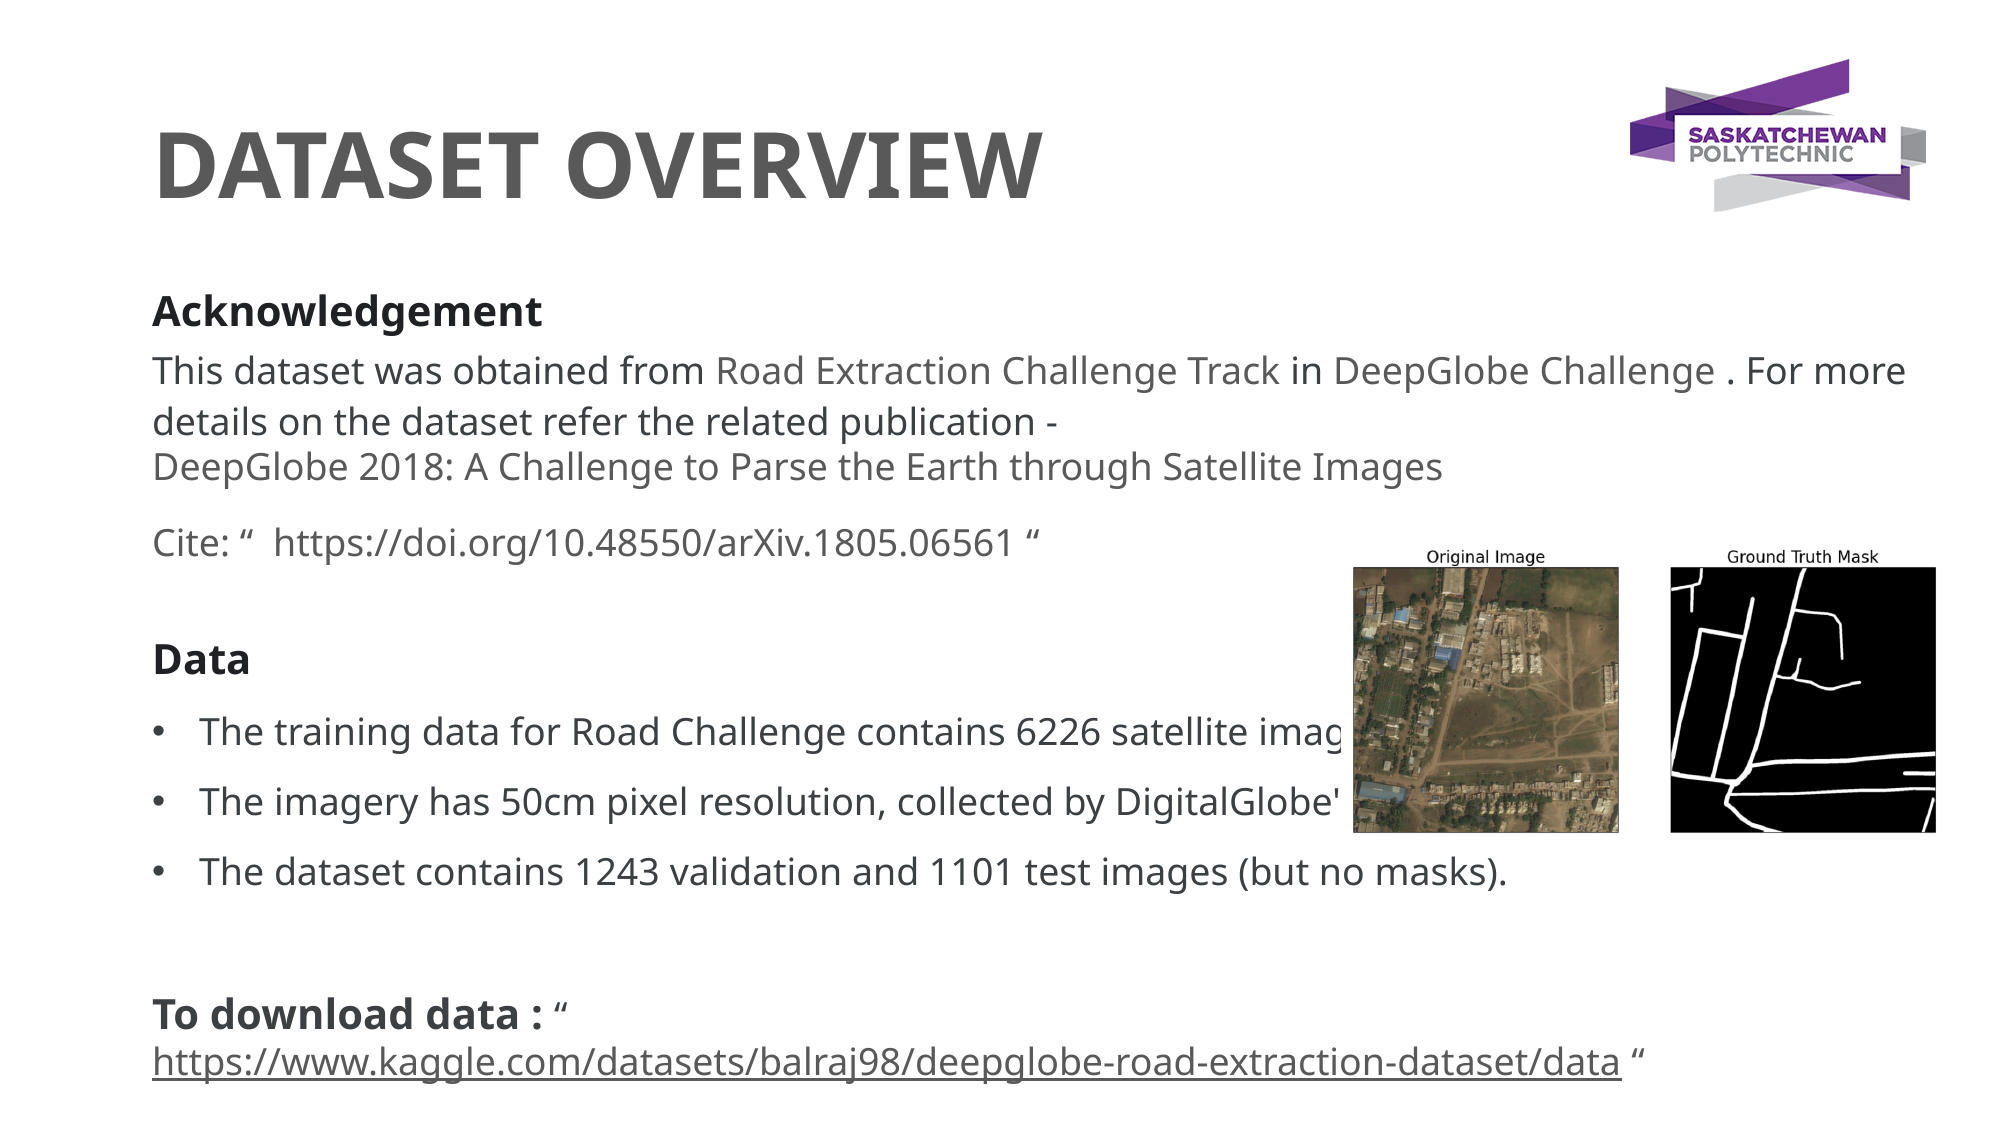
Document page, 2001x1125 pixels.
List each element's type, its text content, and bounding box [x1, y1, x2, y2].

text_box Acknowledgement This dataset was obtained from Road Extraction Challenge Track in DeepGlobe Challenge . For more details on the dataset refer the related publication - DeepGlobe 2018: A Challenge to Parse the Earth through Satellite Images Cite: “ https://doi.org/10.48550/arXiv.1805.06561 “ Data The training data for Road Challenge contains 6226 satellite imagery. The imagery has 50cm pixel resolution, collected by DigitalGlobe's satellite. The dataset contains 1243 validation and 1101 test images (but no masks). To download data : “ https://www.kaggle.com/datasets/balraj98/deepglobe-road-extraction-dataset/data “ [137, 277, 1926, 1125]
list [1629, 59, 1927, 213]
picture [1341, 546, 1949, 849]
title DATASET OVERVIEW [137, 59, 1436, 277]
